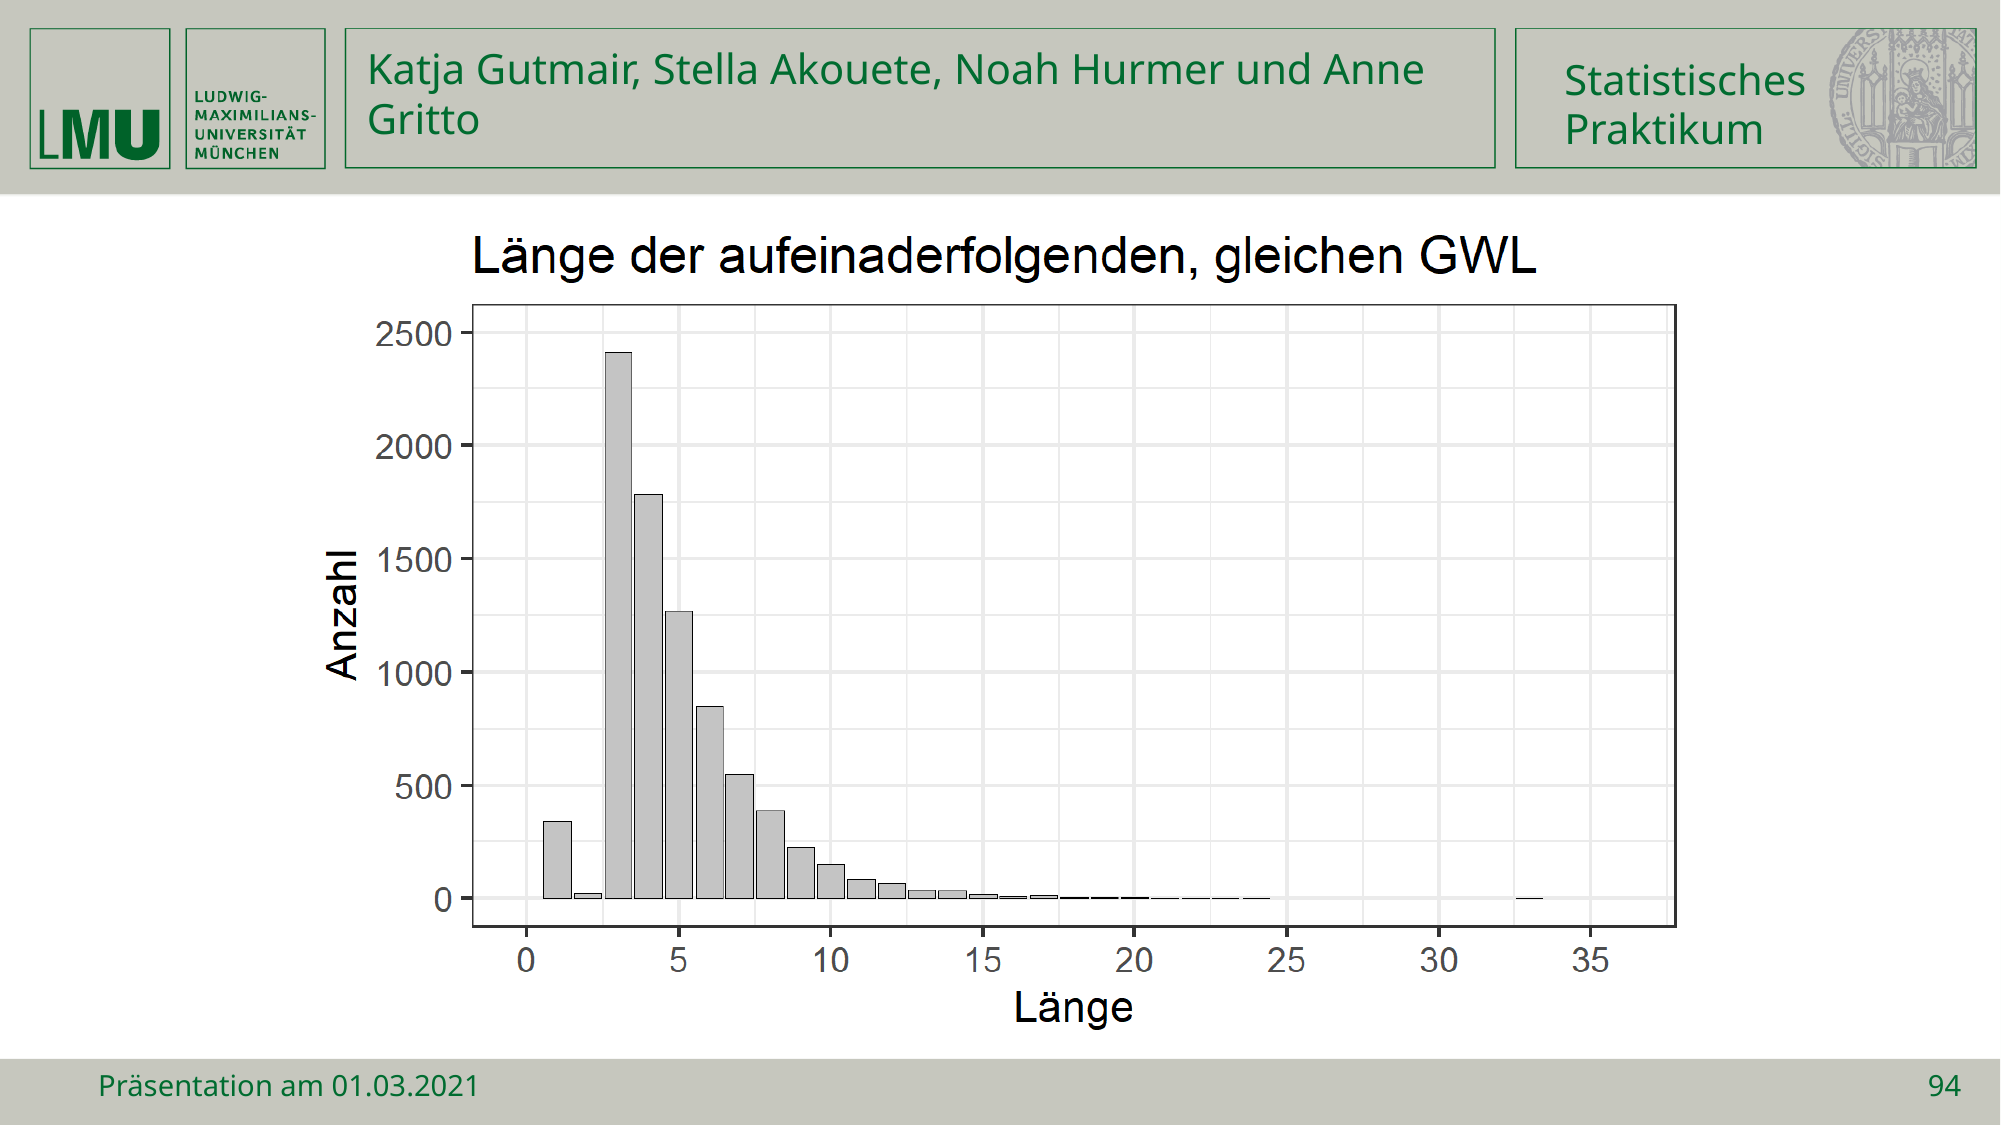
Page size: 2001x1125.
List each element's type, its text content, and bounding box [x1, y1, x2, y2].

text_box Katja Gutmair, Stella Akouete, Noah Hurmer und Anne Gritto [352, 74, 1463, 150]
picture [0, 0, 2001, 1125]
text_box Präsentation am 01.03.2021 [83, 1059, 1775, 1108]
picture [302, 213, 1698, 1051]
text_box Statistisches Praktikum [1549, 46, 1833, 161]
text_box 94 [1803, 1059, 1977, 1108]
text_box [1525, 30, 1821, 161]
